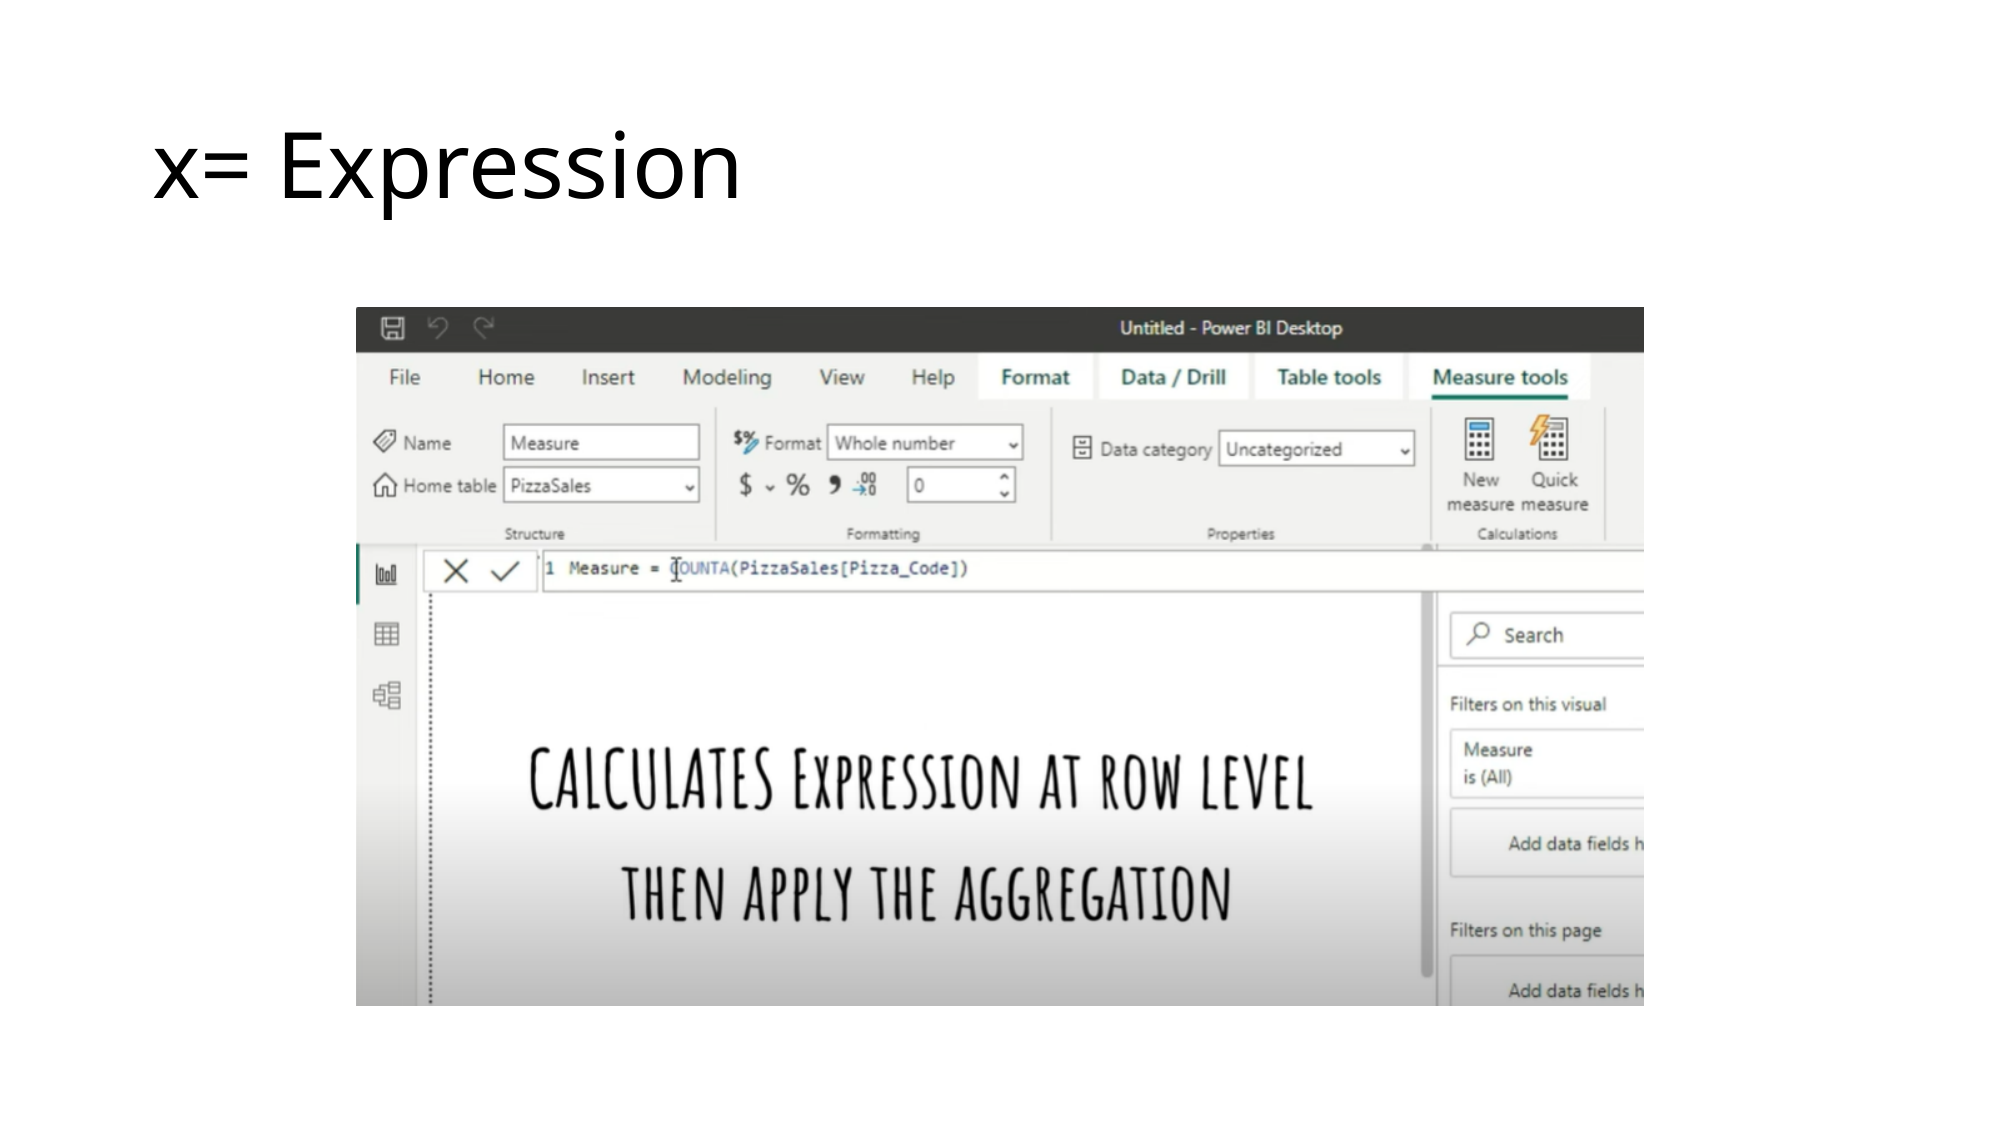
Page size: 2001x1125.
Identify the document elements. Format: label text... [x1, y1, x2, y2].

title x= Expression [137, 59, 1863, 278]
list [356, 307, 1644, 1006]
